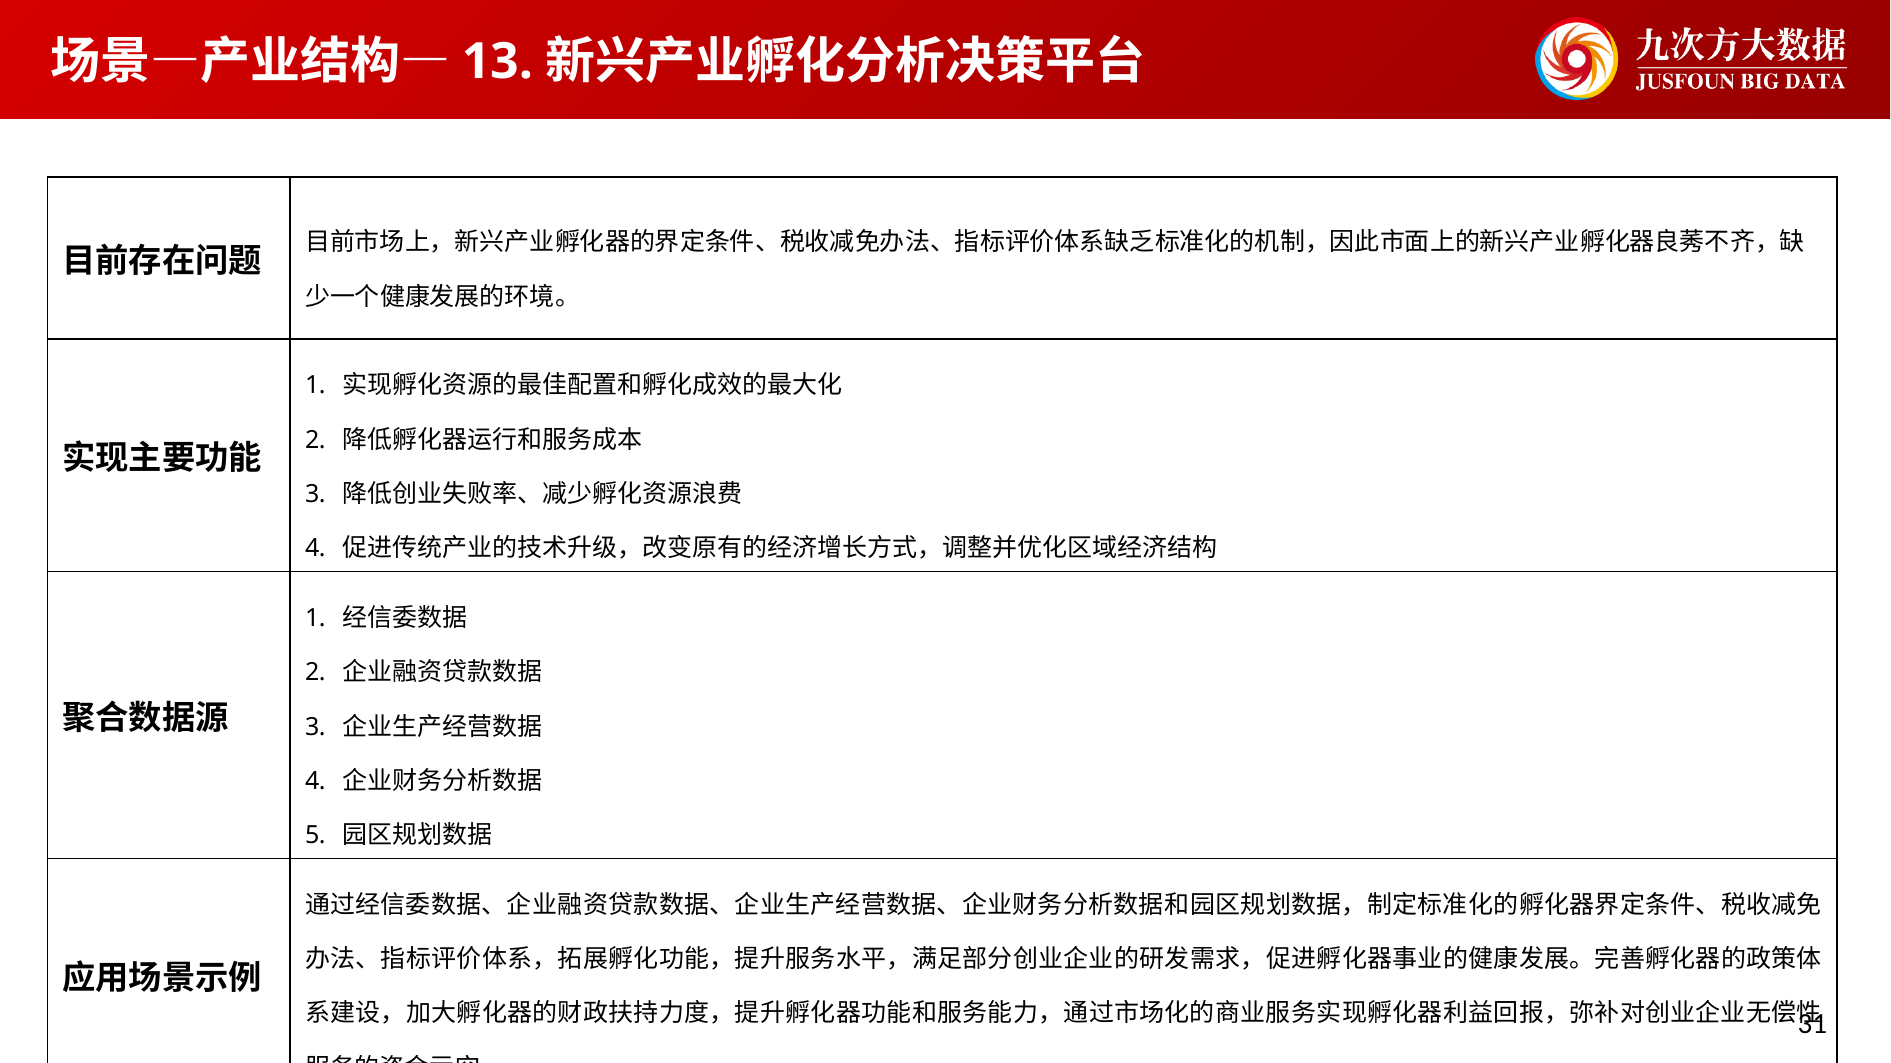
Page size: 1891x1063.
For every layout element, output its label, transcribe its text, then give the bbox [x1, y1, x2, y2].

text_box 场景—产业结构—13.新兴产业孵化分析决策平台 [33, 10, 1820, 107]
table_cell 实现孵化资源的最佳配置和孵化成效的最大化 降低孵化器运行和服务成本 降低创业失败率、减少孵化资源浪费 促进传统产业的技术升级，改变原有的经济增长方式，调整并优化区域经济结构 [291, 340, 1836, 571]
table_cell 实现主要功能 [48, 340, 289, 571]
picture [1820, 17, 1847, 100]
table_header 目前存在问题 [48, 178, 289, 338]
table_cell 应用场景示例 [48, 859, 289, 1063]
table_cell 通过经信委数据、企业融资贷款数据、企业生产经营数据、企业财务分析数据和园区规划数据，制定标准化的孵化器界定条件、税收减免办法、指标评价体系，拓展孵化功能，提升服务水平，满足部分创业企业的研发需求，促进孵化器事业的健康发展。完善孵化器的政策体系建设，加大孵化器的财政扶持力度，提升孵化器功能和服务能力，通过市场化的商业服务实现孵化器利益回报，弥补对创业企业无偿性服务的资金亏空。 [291, 859, 1836, 1063]
table_cell 聚合数据源 [48, 572, 289, 858]
text_box 31 [1401, 997, 1842, 1054]
table_header 目前市场上，新兴产业孵化器的界定条件、税收减免办法、指标评价体系缺乏标准化的机制，因此市面上的新兴产业孵化器良莠不齐，缺少一个健康发展的环境。 [291, 178, 1836, 338]
table_cell 经信委数据 企业融资贷款数据 企业生产经营数据 企业财务分析数据 园区规划数据 [291, 572, 1836, 858]
